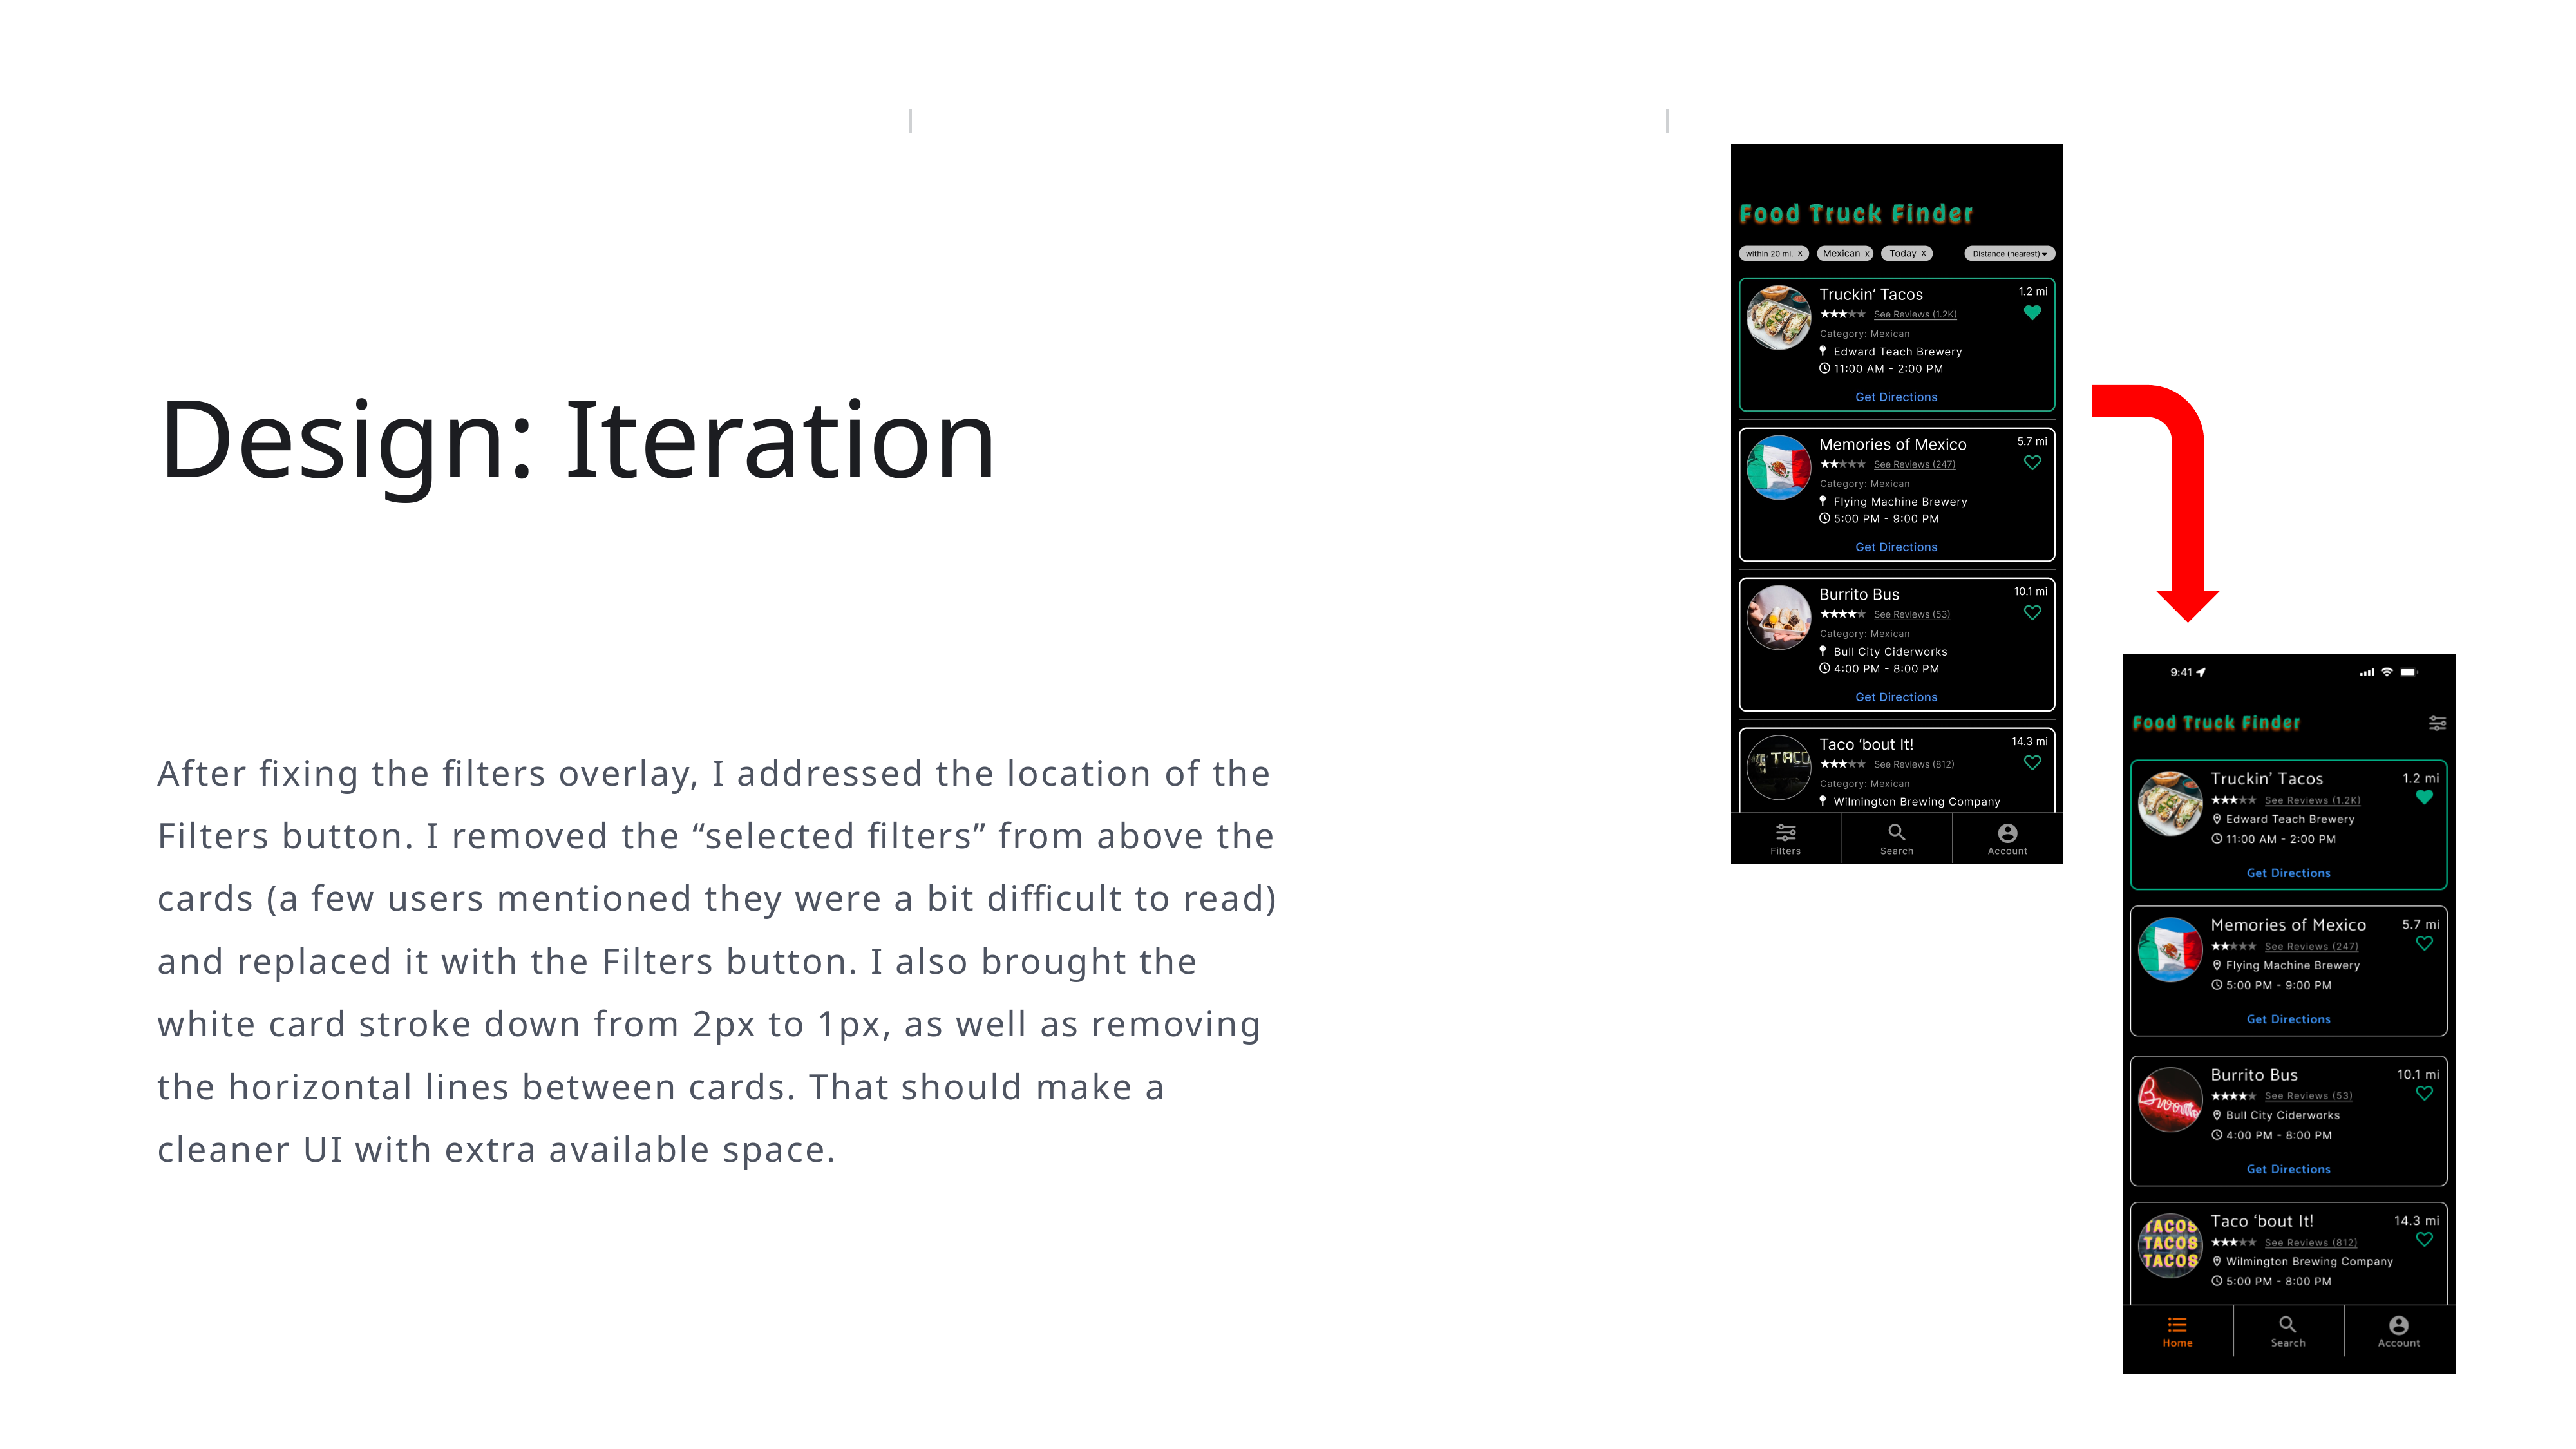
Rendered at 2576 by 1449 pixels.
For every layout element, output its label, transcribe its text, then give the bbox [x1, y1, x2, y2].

picture [2123, 654, 2456, 1374]
text_box [2090, 383, 2222, 625]
picture [1731, 144, 2064, 864]
title Design: Iteration [152, 144, 1602, 724]
list After fixing the filters overlay, I addressed the location of the Filters button. I removed the “selected filters” from above the cards (a few users mentioned they were a bit difficult to read) and replaced it with the Filters button. I also brought the white card stroke down from 2px to 1px, as well as removing the horizontal lines between cards. That should make a cleaner UI with extra available space. [152, 724, 1288, 1303]
